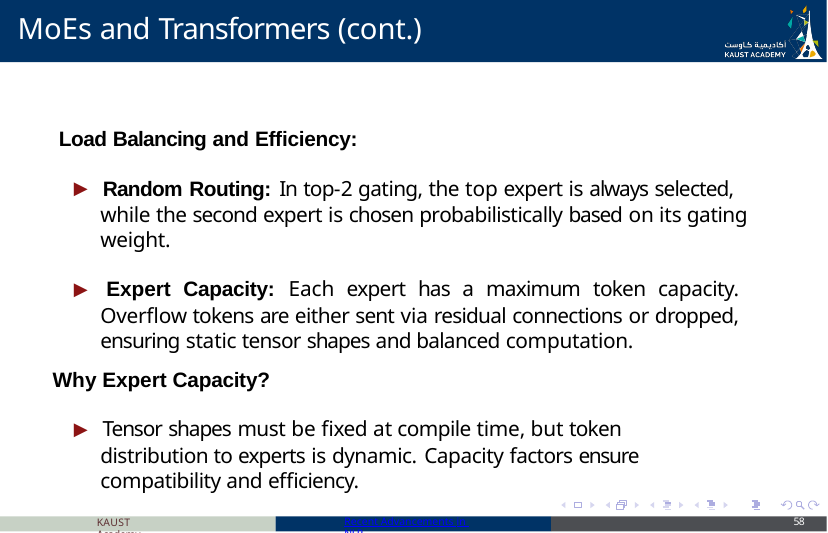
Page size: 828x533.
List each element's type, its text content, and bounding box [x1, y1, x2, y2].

picture [721, 2, 827, 62]
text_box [0, 516, 827, 532]
title MoEs and Transformers (cont.) [15, 7, 735, 99]
text_box Load Balancing and Efficiency: ▶ Random Routing: In top-2 gating, the top expert is always selected, while the second expert is chosen probabilistically based on its gating weight. ▶ Expert Capacity: Each expert has a maximum token capacity. Overflow tokens are either sent via residual connections or dropped, ensuring static tensor shapes and balanced computation. Why Expert Capacity? ▶ Tensor shapes must be fixed at compile time, but token distribution to experts is dynamic. Capacity factors ensure compatibility and efficiency. [52, 110, 763, 493]
